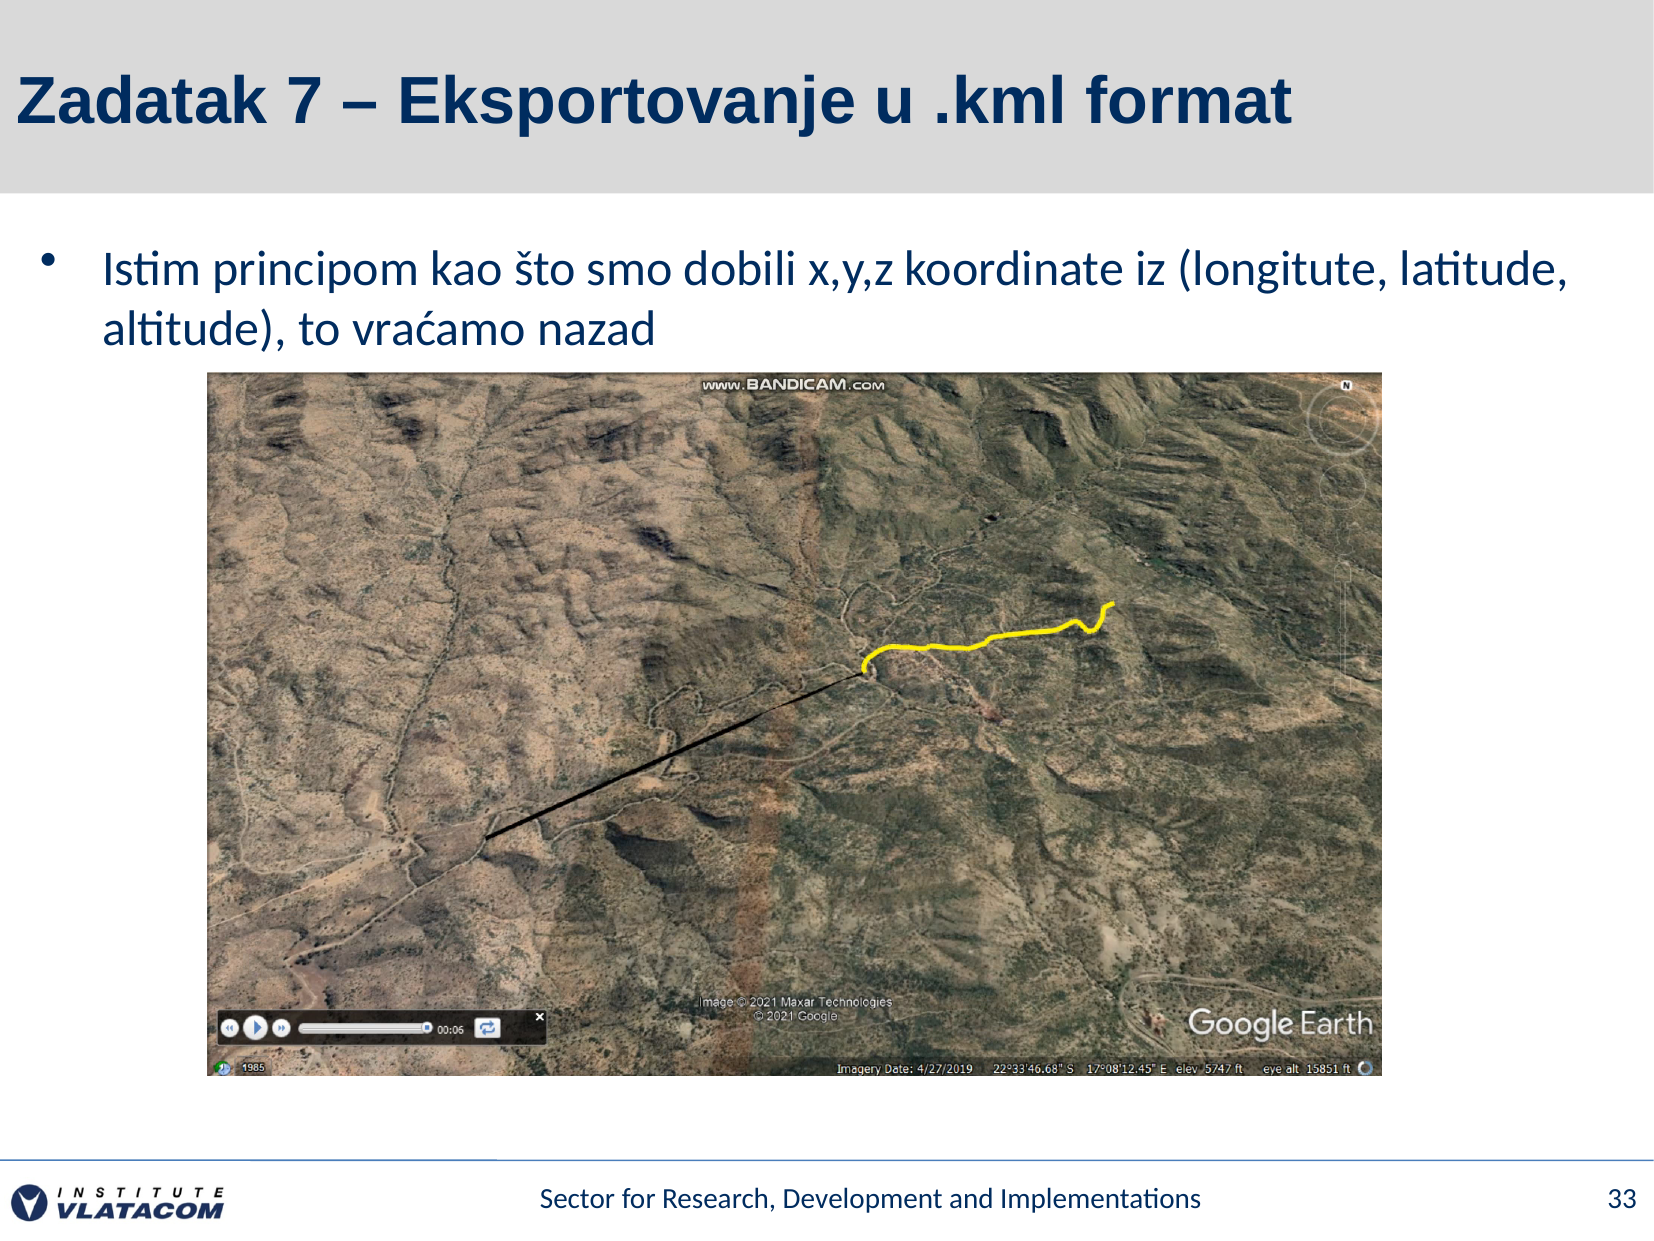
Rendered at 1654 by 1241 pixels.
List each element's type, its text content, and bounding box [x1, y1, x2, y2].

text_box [206, 371, 1383, 1077]
list Istim principom kao što smo dobili x,y,z koordinate iz (longitute, latitude, altitude), to vraćamo nazad [23, 229, 1631, 361]
footer Sector for Research, Development and Implementations [235, 1161, 1513, 1236]
slide_number 33 [1517, 1161, 1654, 1237]
title Zadatak 7 – Eksportovanje u .kml format [0, 0, 1654, 194]
picture [4, 1177, 229, 1226]
